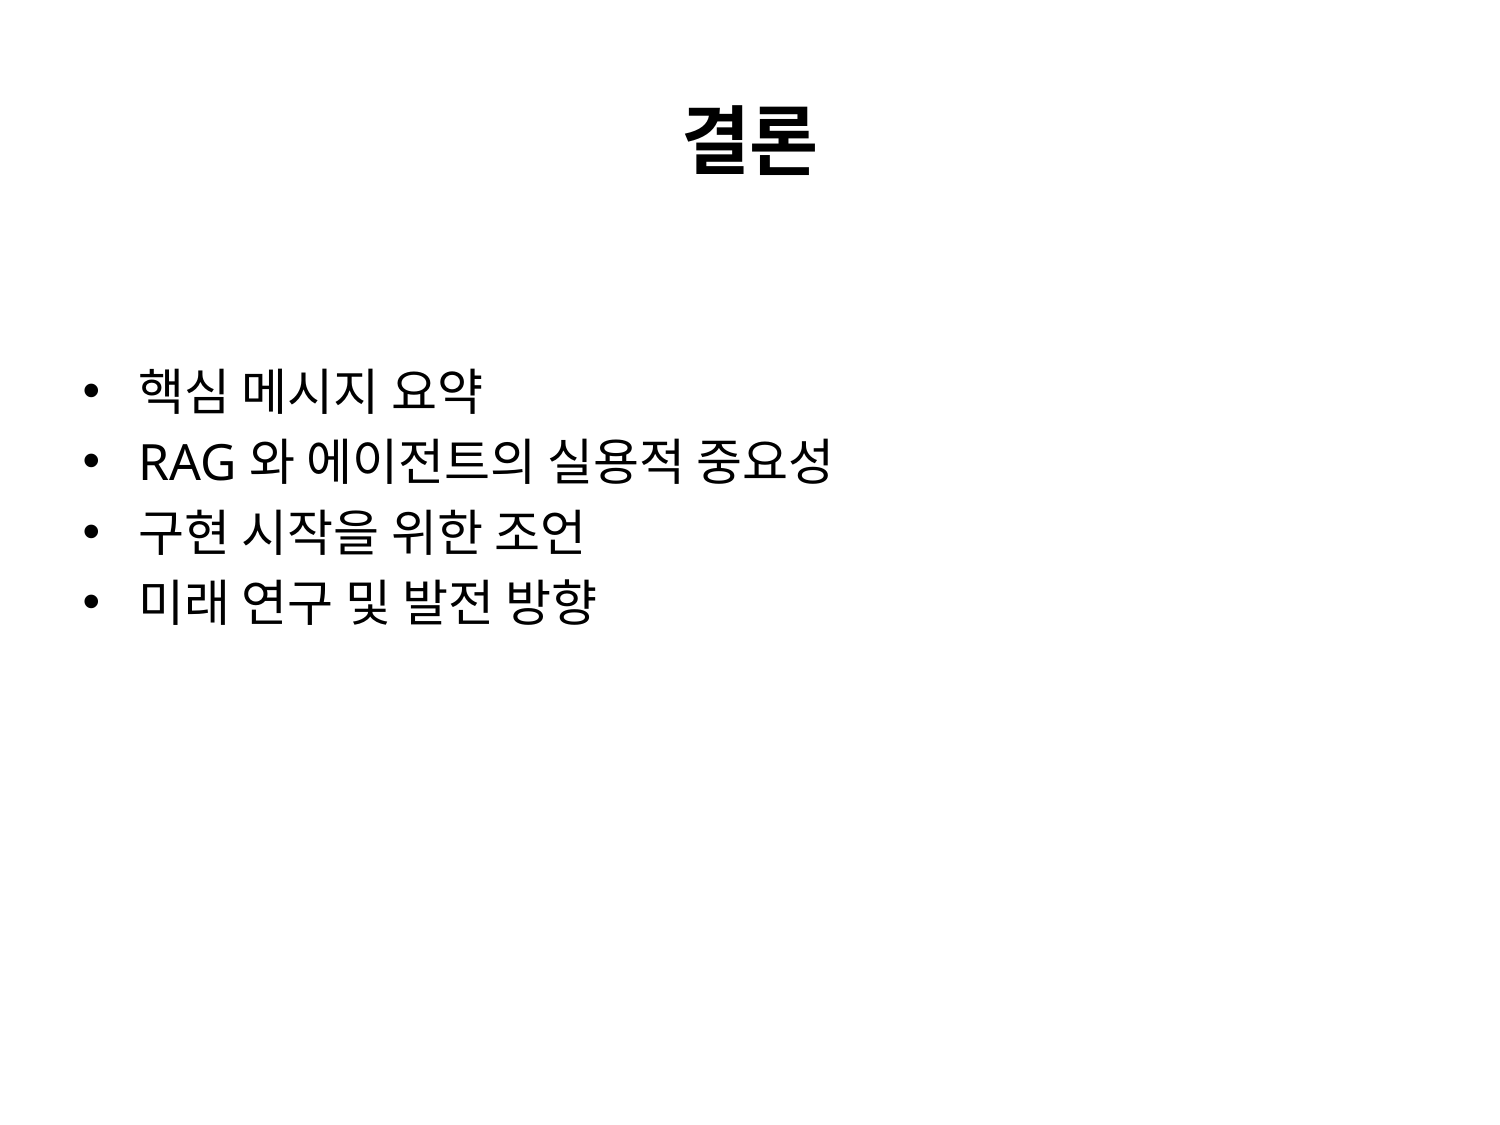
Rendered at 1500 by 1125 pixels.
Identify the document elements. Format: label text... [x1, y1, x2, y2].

list 핵심 메시지 요약 RAG와 에이전트의 실용적 중요성 구현 시작을 위한 조언 미래 연구 및 발전 방향 [74, 261, 1426, 1006]
title 결론 [74, 44, 1426, 234]
